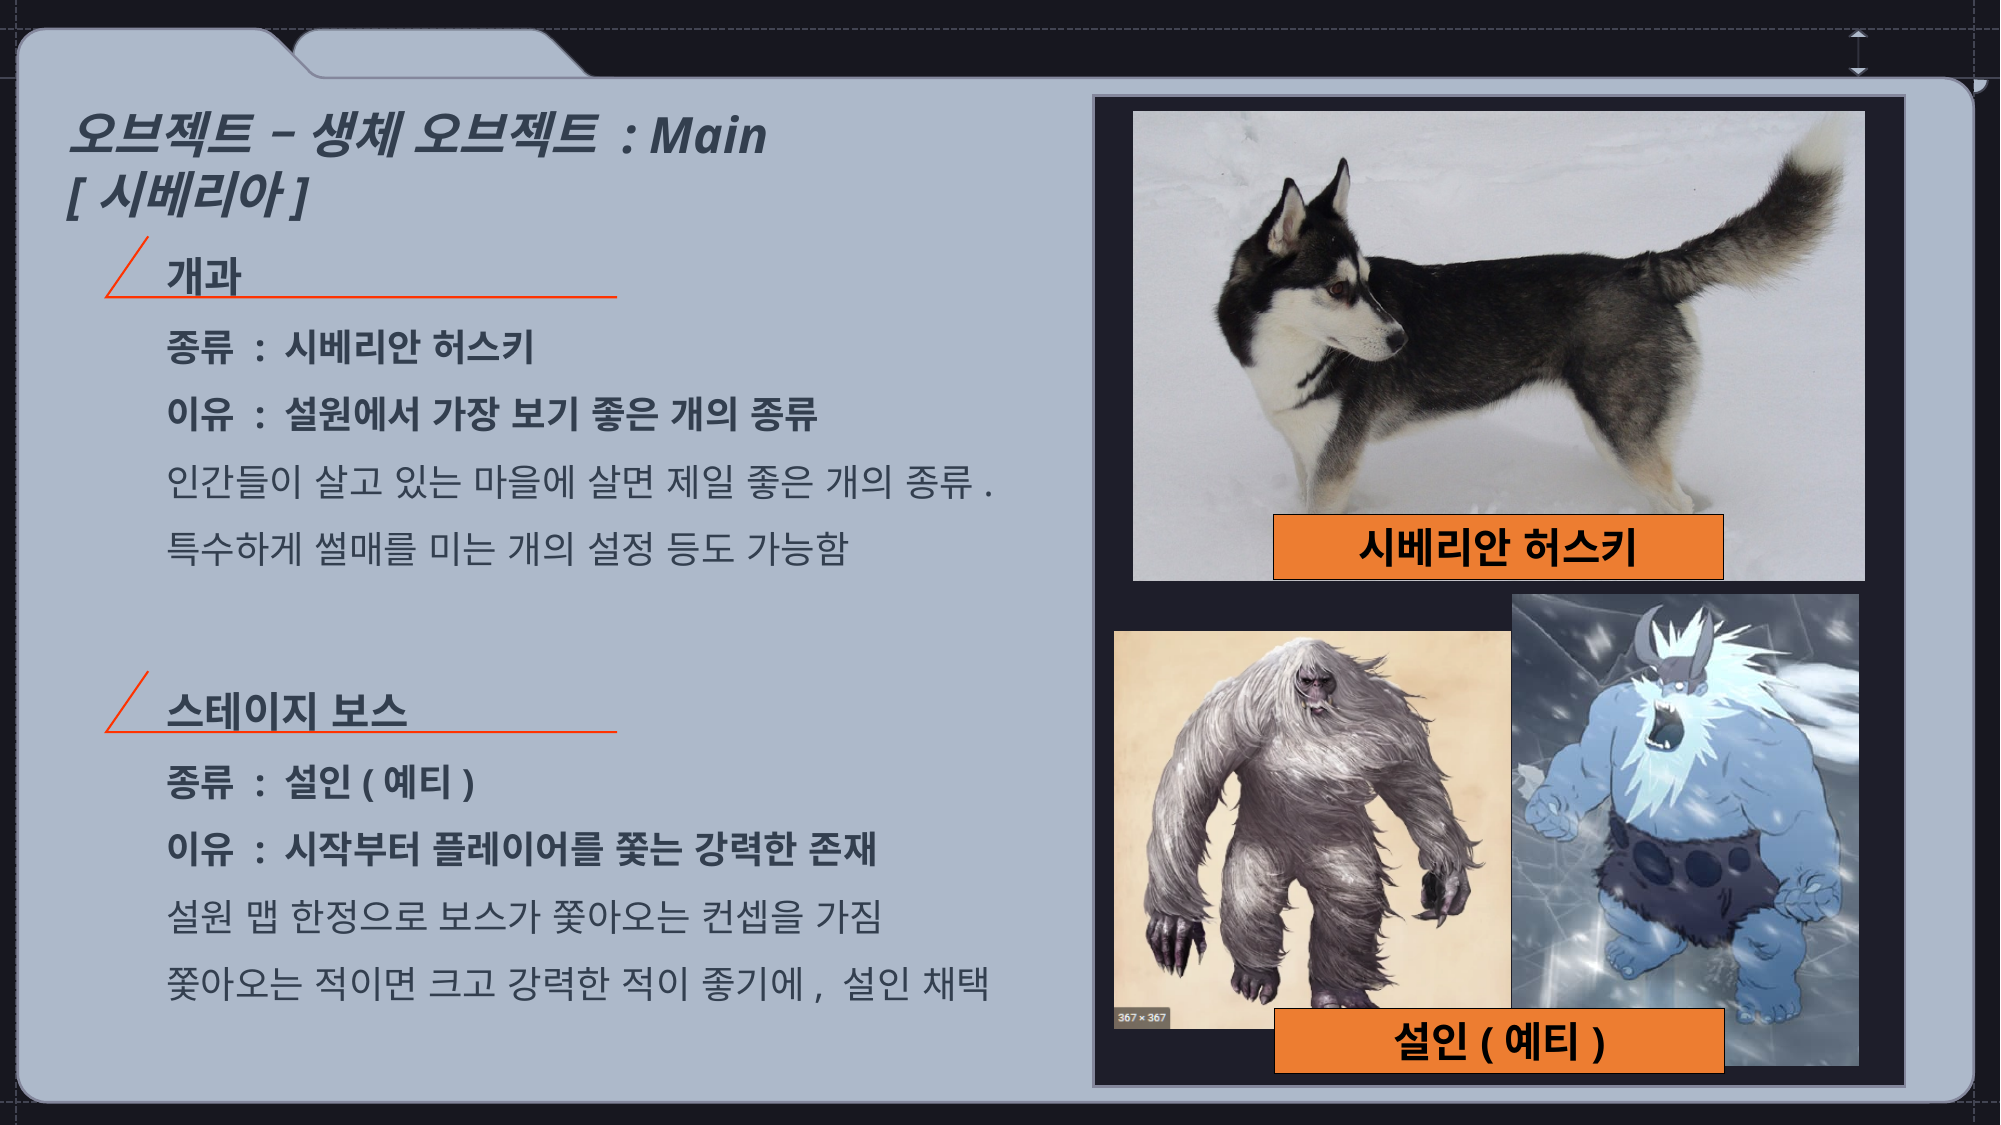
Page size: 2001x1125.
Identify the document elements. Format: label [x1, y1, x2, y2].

picture [1133, 111, 1865, 581]
text_box [0, 0, 2000, 1125]
picture [1113, 631, 1511, 1029]
picture [1512, 594, 1859, 1066]
